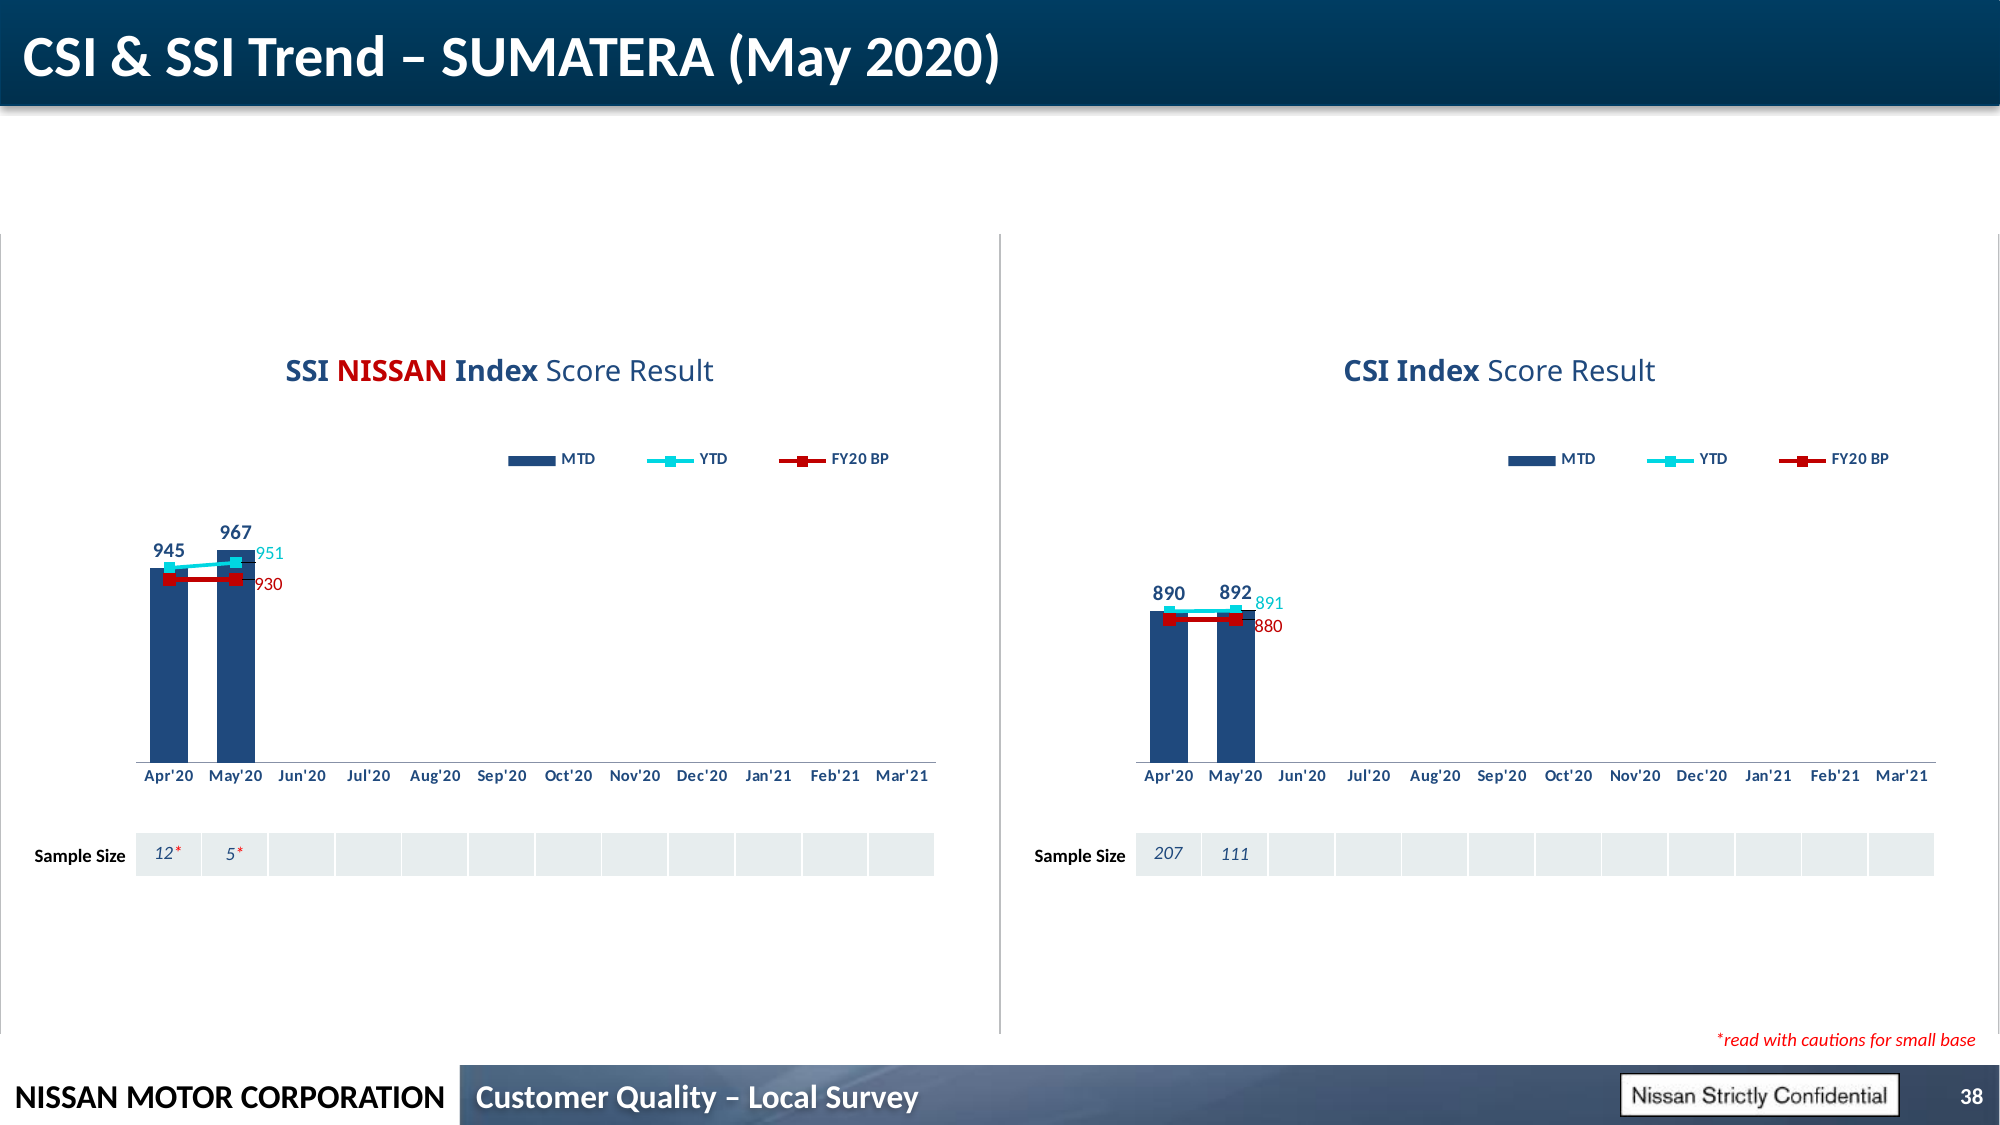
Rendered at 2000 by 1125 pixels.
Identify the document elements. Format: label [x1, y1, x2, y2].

table_header [1802, 833, 1867, 876]
table_header [402, 833, 467, 876]
table_header [1469, 833, 1534, 876]
table_header [602, 833, 667, 876]
table_header [1202, 833, 1267, 876]
chart [75, 415, 991, 823]
text_box [270, 344, 729, 395]
table_header [1402, 833, 1467, 876]
table_header [269, 833, 334, 876]
table_header [669, 833, 734, 876]
table_header [469, 833, 534, 876]
table_header [1536, 833, 1601, 876]
picture [459, 1065, 1927, 1125]
table_header [136, 833, 201, 876]
chart [1075, 415, 1991, 823]
table_header [1669, 833, 1734, 876]
text_box [1699, 1020, 1991, 1058]
text_box [12, 843, 126, 866]
table_header [202, 833, 267, 876]
table_header [736, 833, 801, 876]
table_header [1602, 833, 1667, 876]
table_header [1136, 833, 1201, 876]
table_header [1869, 833, 1934, 876]
text_box [1012, 843, 1126, 866]
text_box [1328, 344, 1671, 395]
table_header [536, 833, 601, 876]
table_header [803, 833, 867, 876]
table_header [336, 833, 401, 876]
table_header [1269, 833, 1334, 876]
title [5, 8, 1994, 97]
table_header [1336, 833, 1401, 876]
slide_number [1927, 1065, 1999, 1125]
table_header [869, 833, 934, 876]
table_header [1736, 833, 1801, 876]
